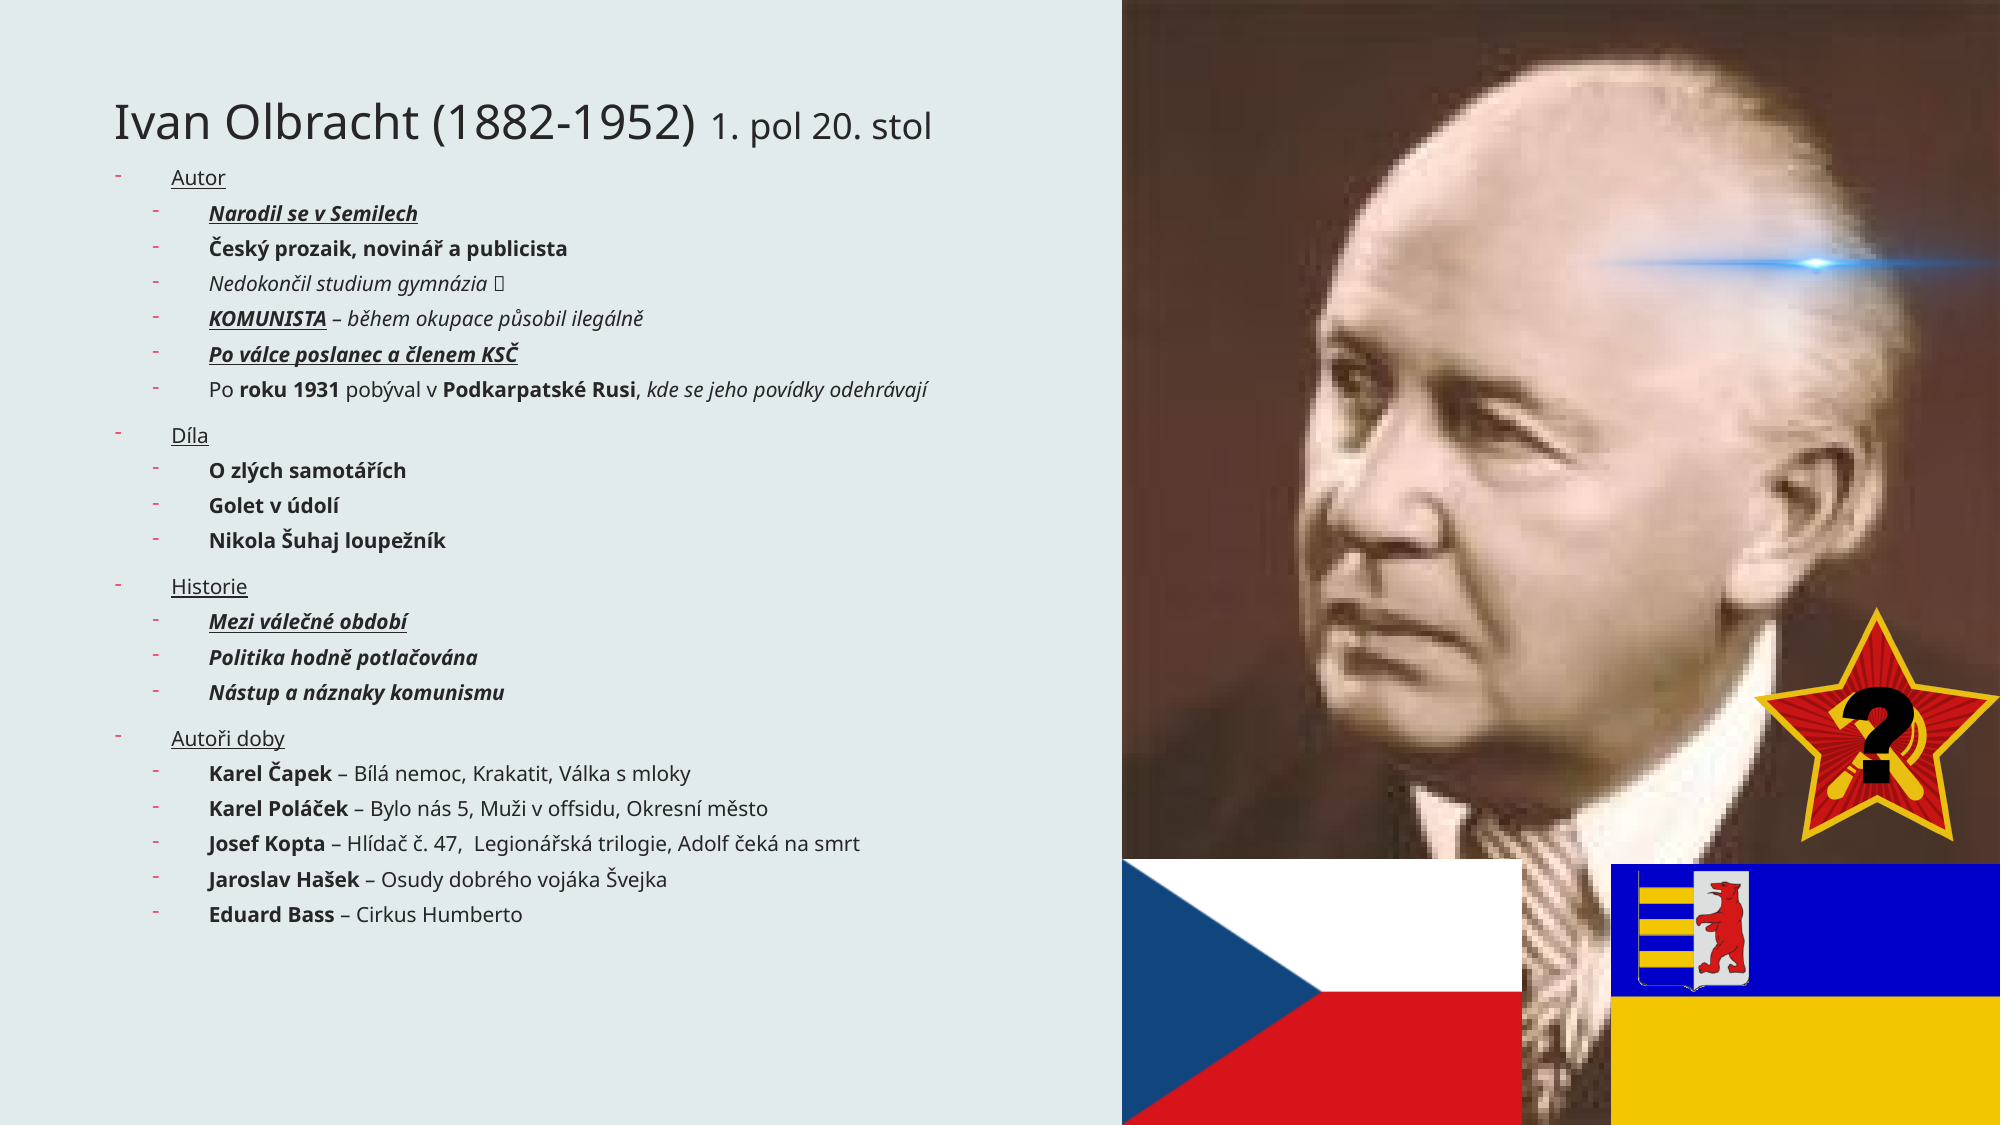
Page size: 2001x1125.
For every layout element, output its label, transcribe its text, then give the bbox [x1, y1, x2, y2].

picture [1122, 0, 2000, 1125]
list Autor Narodil se v Semilech Český prozaik, novinář a publicista Nedokončil studium gymnázia  KOMUNISTA – během okupace působil ilegálně Po válce poslanec a členem KSČ Po roku 1931 pobýval v Podkarpatské Rusi, kde se jeho povídky odehrávají Díla O zlých samotářích Golet v údolí Nikola Šuhaj loupežník Historie Mezi válečné období Politika hodně potlačována Nástup a náznaky komunismu Autoři doby Karel Čapek – Bílá nemoc, Krakatit, Válka s mloky Karel Poláček – Bylo nás 5, Muži v offsidu, Okresní město Josef Kopta – Hlídač č. 47, Legionářská trilogie, Adolf čeká na smrt Jaroslav Hašek – Osudy dobrého vojáka Švejka Eduard Bass – Cirkus Humberto [100, 157, 1122, 1058]
text_box [0, 0, 1122, 1125]
title Ivan Olbracht (1882-1952) 1. pol 20. stol [99, 90, 1102, 158]
